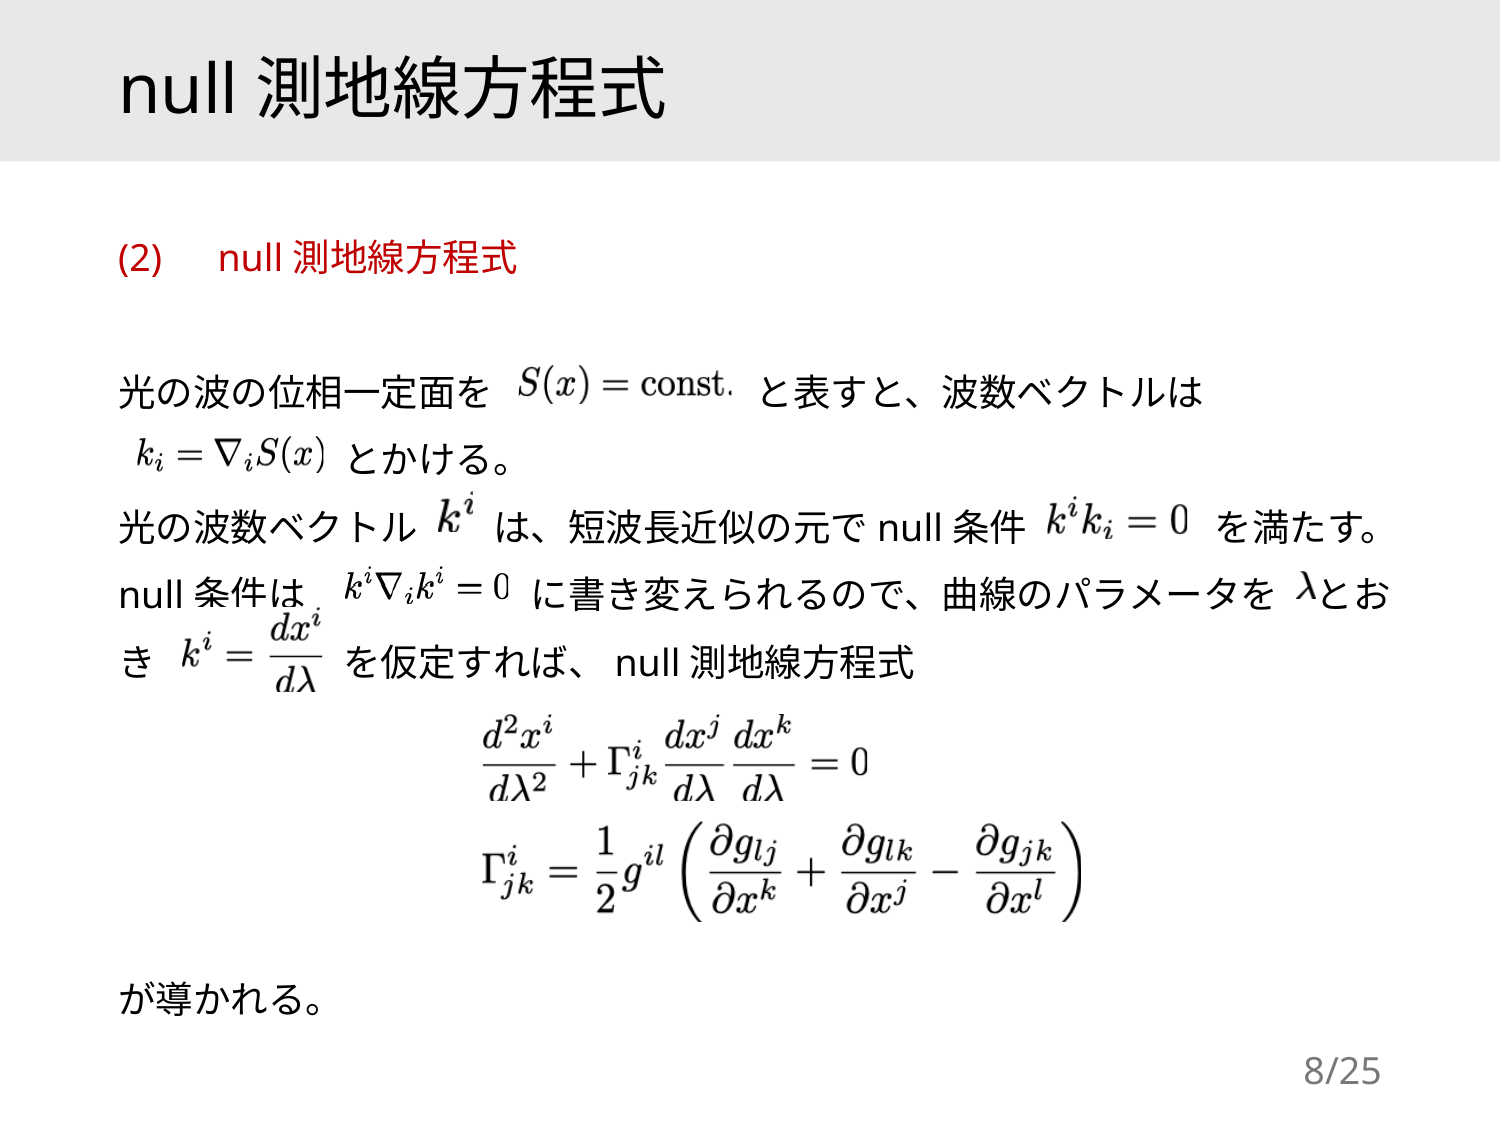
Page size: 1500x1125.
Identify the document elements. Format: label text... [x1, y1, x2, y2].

picture [344, 565, 509, 604]
text_box [0, 0, 1500, 163]
list (2) null測地線方程式 光の波の位相一定面を と表すと、波数ベクトルは とかける。 光の波数ベクトル は、短波長近似の元でnull条件 を満たす。 null条件は に書き変えられるので、曲線のパラメータを とおき を仮定すれば、null測地線方程式 が導かれる。 [103, 203, 1428, 1065]
picture [137, 435, 324, 474]
title null測地線方程式 [103, 11, 1397, 173]
picture [518, 365, 732, 404]
picture [482, 714, 868, 802]
picture [1295, 571, 1317, 600]
picture [482, 821, 1082, 922]
picture [437, 490, 474, 533]
picture [1047, 495, 1188, 539]
slide_number 8/25 [1059, 1042, 1397, 1103]
picture [181, 607, 323, 692]
